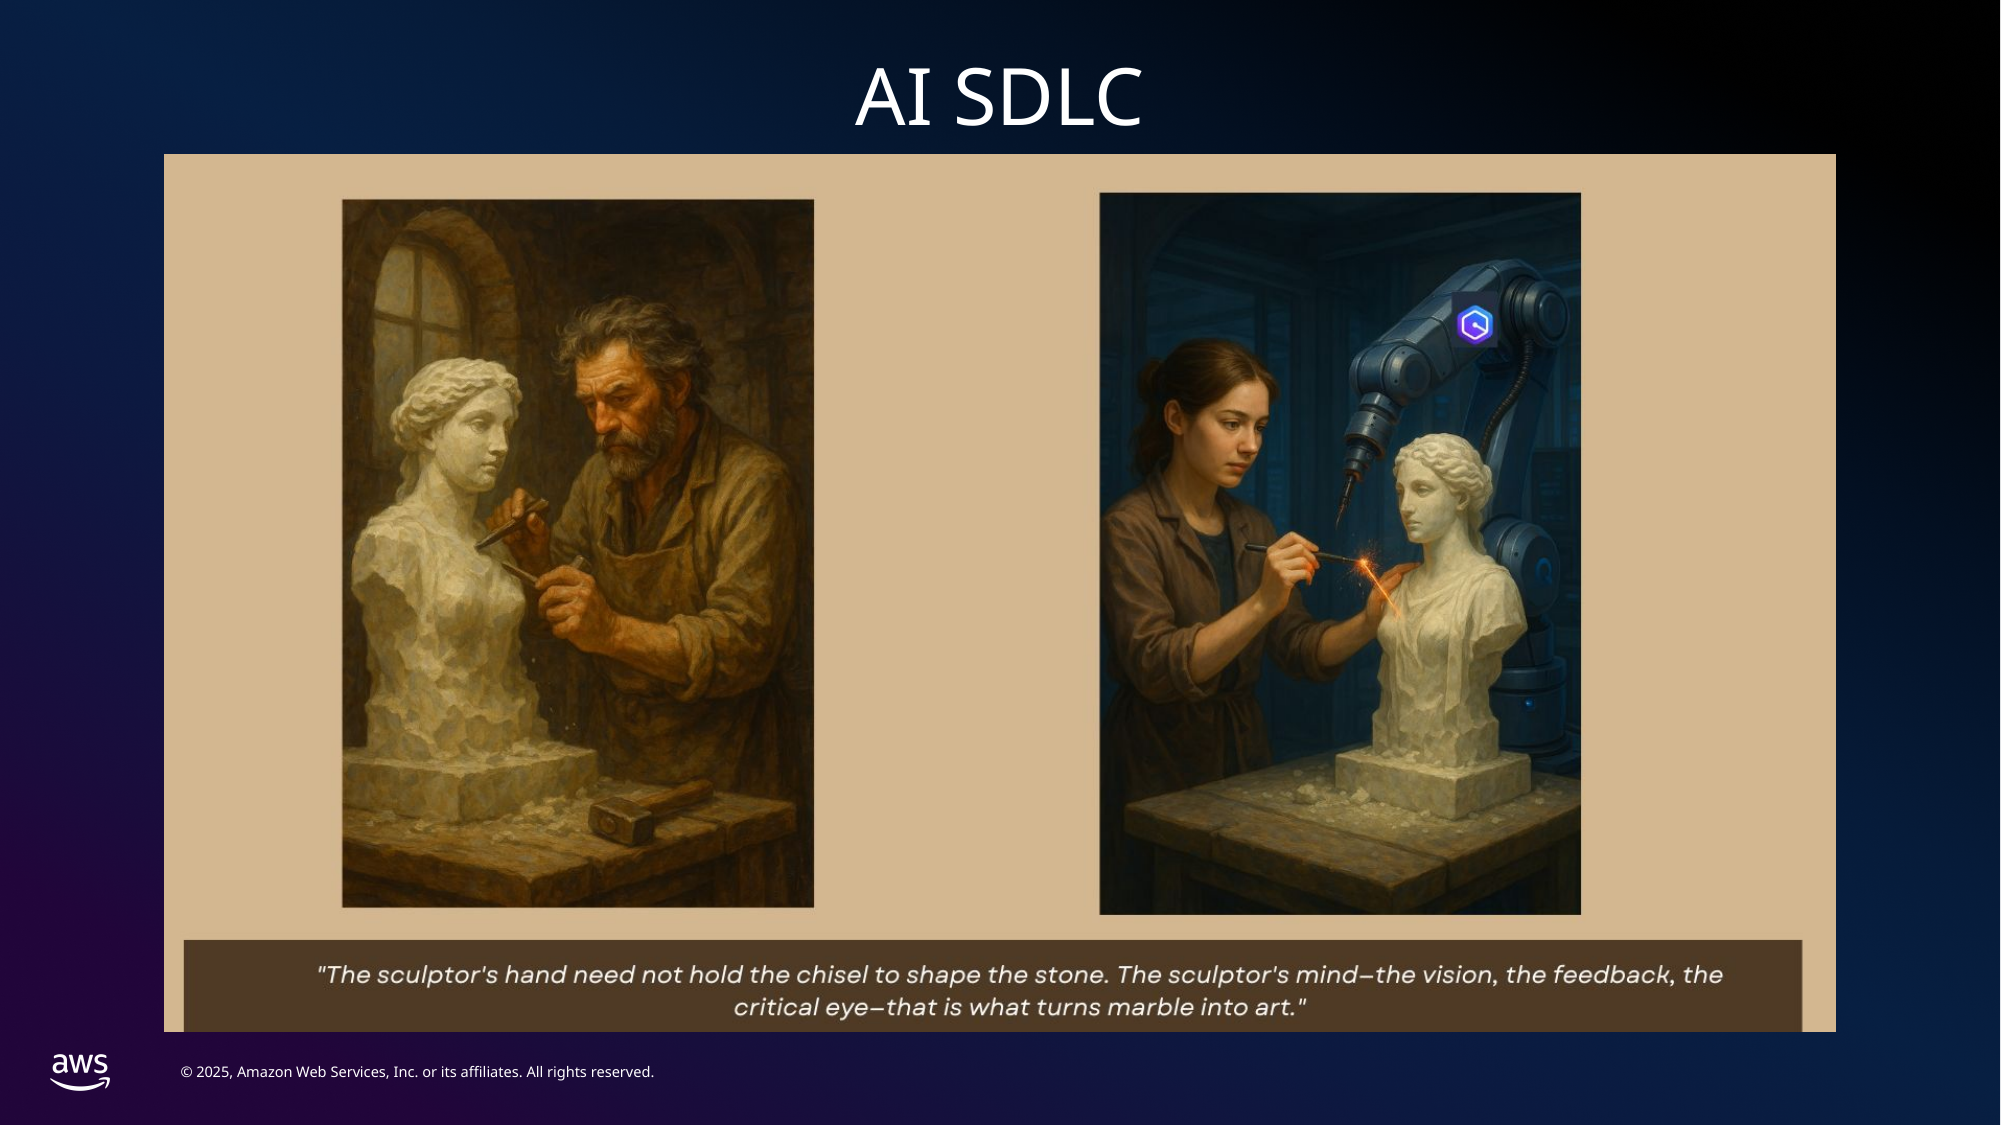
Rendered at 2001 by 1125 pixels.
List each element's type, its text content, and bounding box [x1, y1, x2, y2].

title AI SDLC [50, 50, 1950, 155]
picture [0, 0, 2001, 1125]
